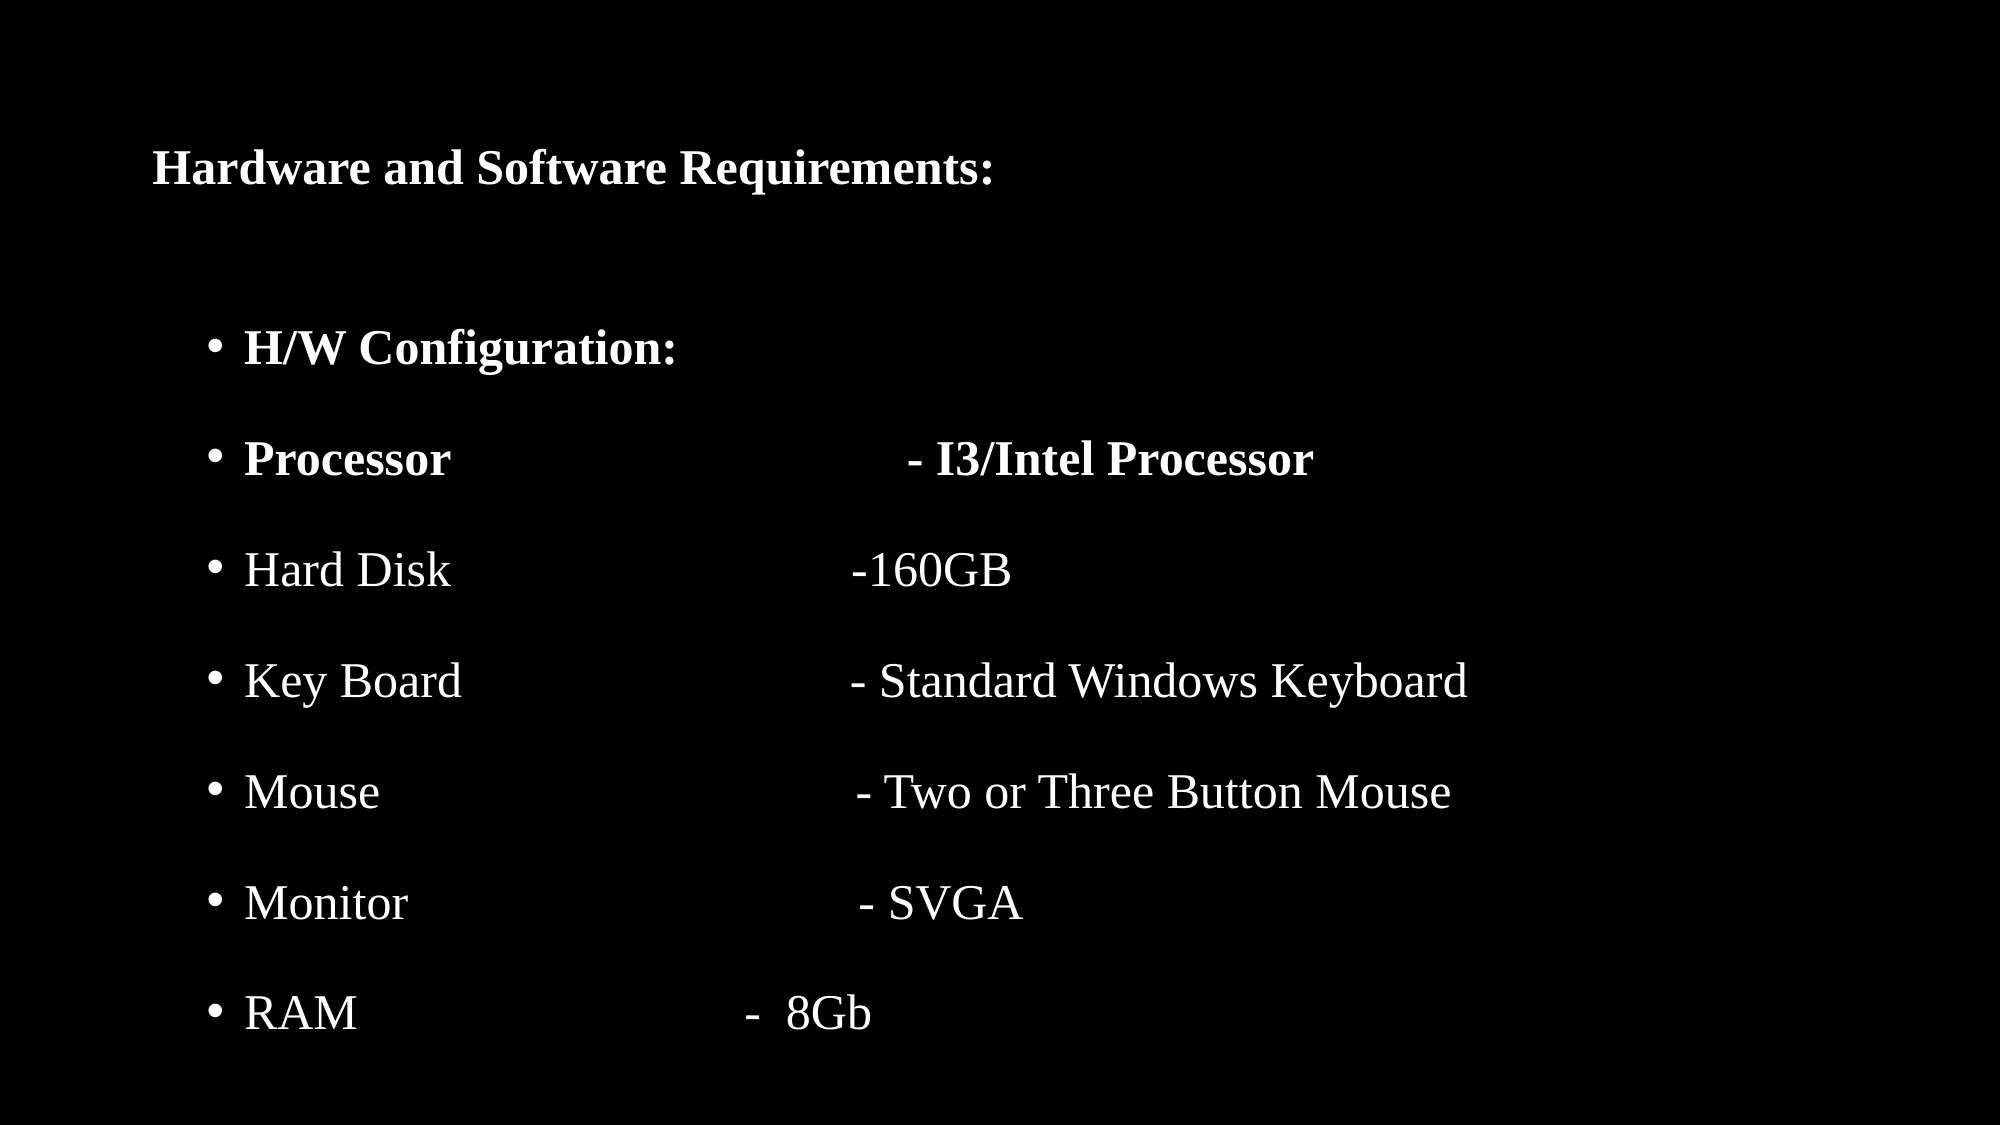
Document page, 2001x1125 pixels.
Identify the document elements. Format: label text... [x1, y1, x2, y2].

list H/W Configuration: Processor - I3/Intel Processor Hard Disk -160GB Key Board - Standard Windows Keyboard Mouse - Two or Three Button Mouse Monitor - SVGA RAM - 8Gb [191, 277, 1640, 1076]
title Hardware and Software Requirements: [137, 59, 1863, 278]
